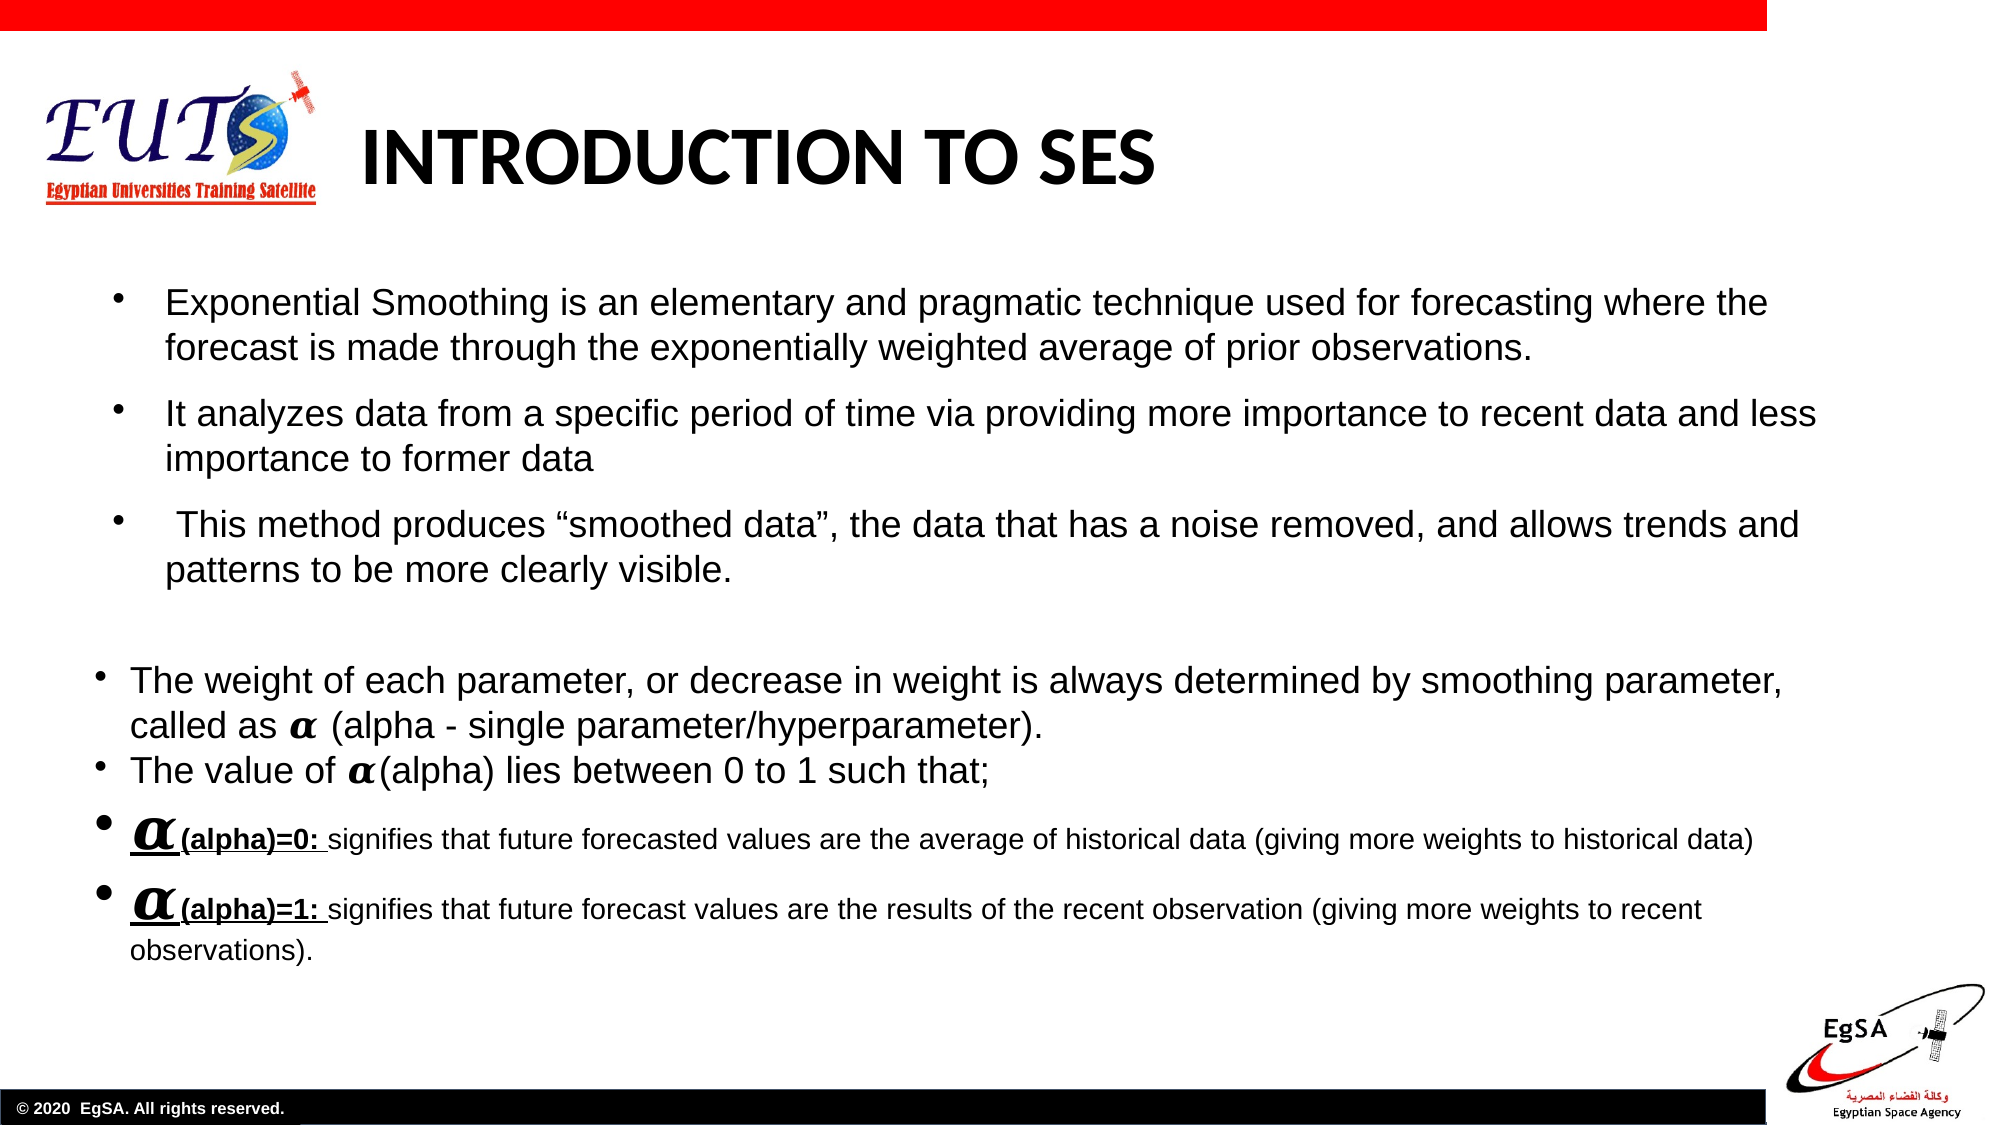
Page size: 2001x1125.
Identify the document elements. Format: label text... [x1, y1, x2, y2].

text_box Exponential Smoothing is an elementary and pragmatic technique used for forecasting where the forecast is made through the exponentially weighted average of prior observations. It analyzes data from a specific period of time via providing more importance to recent data and less importance to former data This method produces “smoothed data”, the data that has a noise removed, and allows trends and patterns to be more clearly visible. The weight of each parameter, or decrease in weight is always determined by smoothing parameter, called as 𝜶 (alpha - single parameter/hyperparameter). The value of 𝜶(alpha) lies between 0 to 1 such that; 𝜶(alpha)=0: signifies that future forecasted values are the average of historical data (giving more weights to historical data) 𝜶(alpha)=1: signifies that future forecast values are the results of the recent observation (giving more weights to recent observations). [79, 270, 1857, 974]
text_box INTRODUCTION TO SES [345, 93, 1546, 209]
picture [35, 53, 340, 231]
picture [1766, 976, 1990, 1122]
